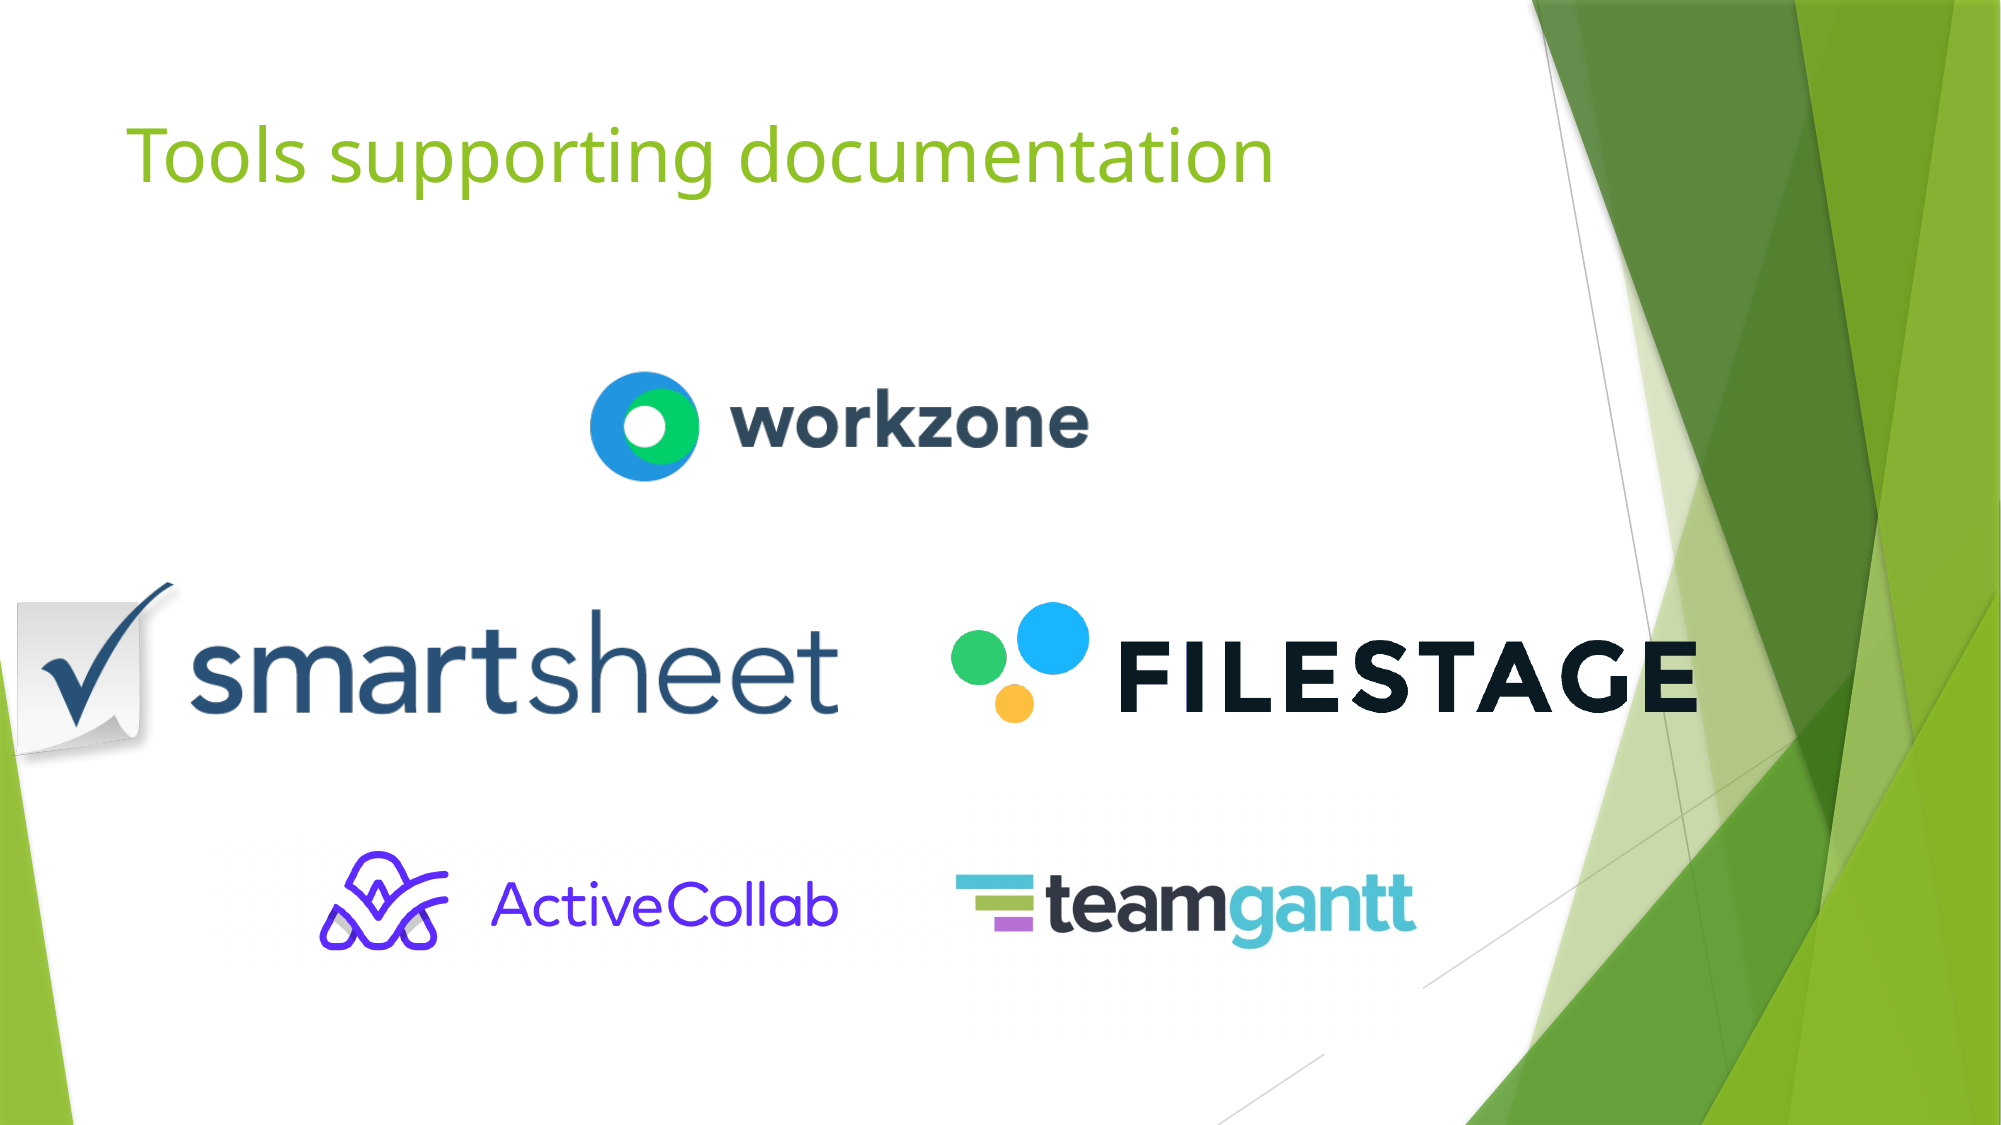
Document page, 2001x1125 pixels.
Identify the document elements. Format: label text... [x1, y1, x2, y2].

picture [12, 166, 1697, 769]
picture [206, 787, 1424, 1055]
title Tools supporting documentation [111, 99, 1522, 317]
